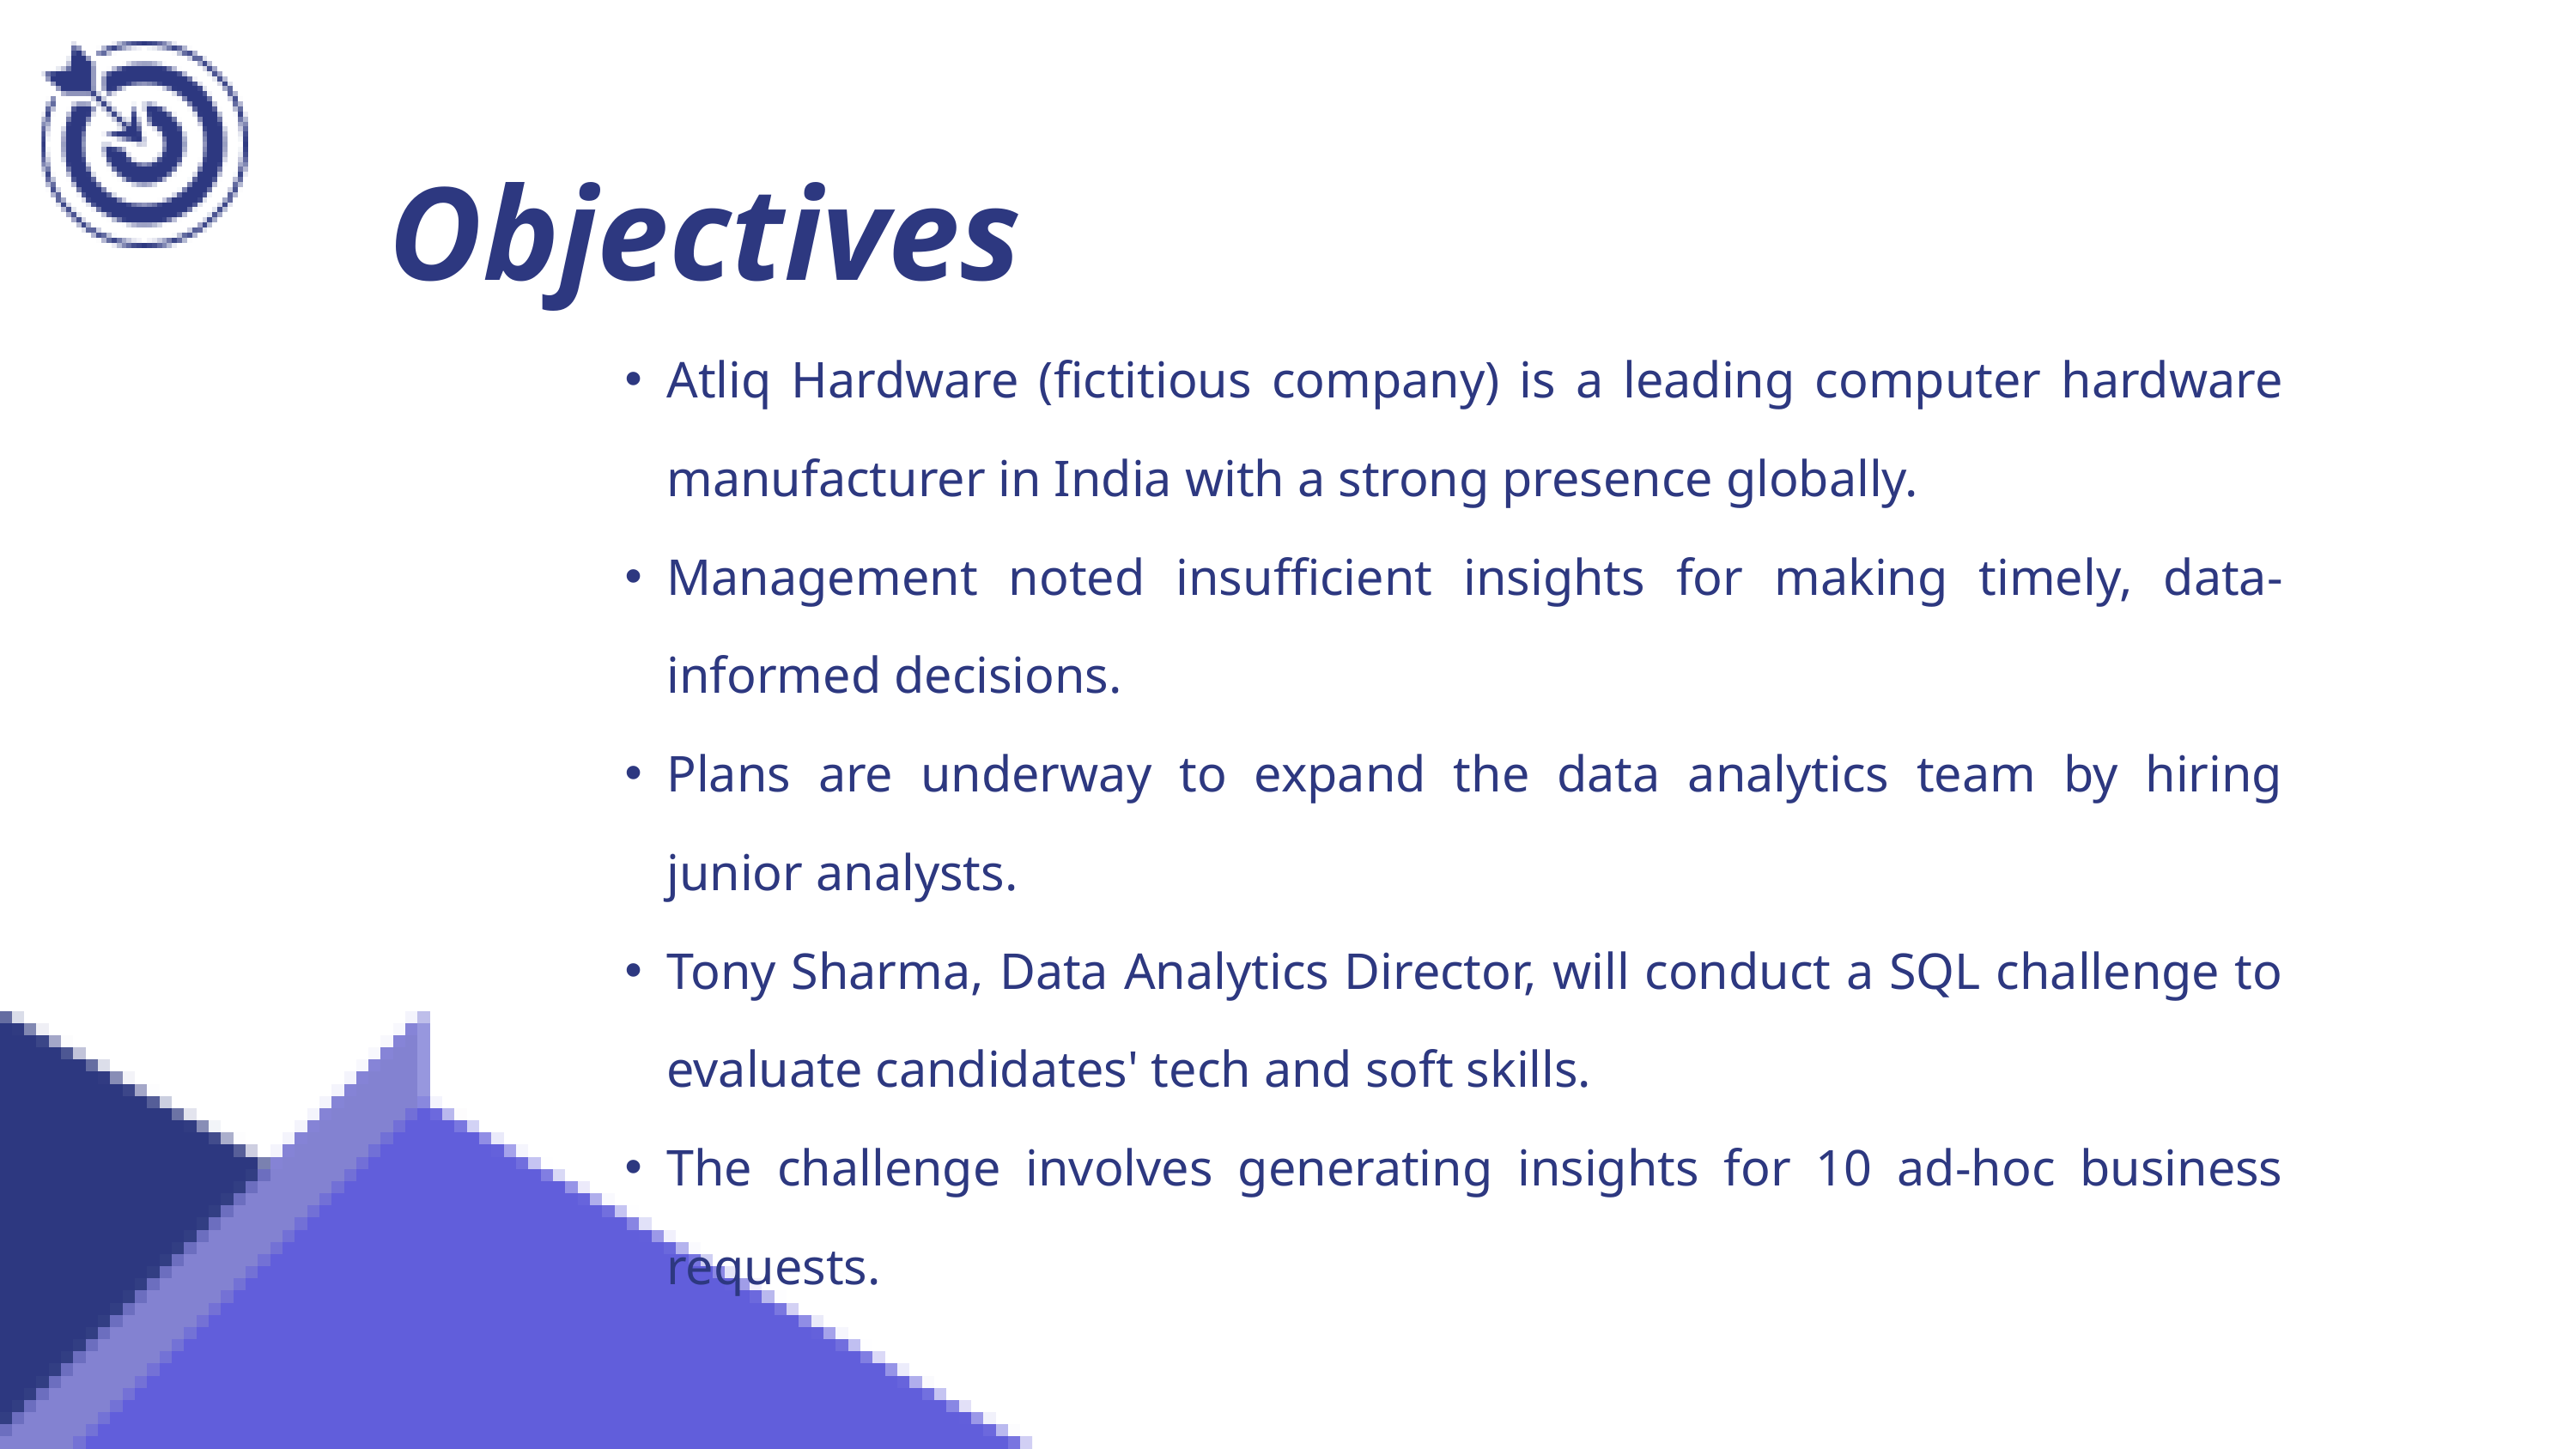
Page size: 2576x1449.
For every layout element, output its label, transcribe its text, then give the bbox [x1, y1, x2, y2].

text_box [0, 1011, 1033, 1449]
text_box Atliq Hardware (fictitious company) is a leading computer hardware manufacturer in India with a strong presence globally. Management noted insufficient insights for making timely, data-informed decisions. Plans are underway to expand the data analytics team by hiring junior analysts. Tony Sharma, Data Analytics Director, will conduct a SQL challenge to evaluate candidates' tech and soft skills. The challenge involves generating insights for 10 ad-hoc business requests. [582, 309, 2284, 1393]
text_box Objectives [144, 125, 1266, 306]
text_box [41, 41, 249, 249]
